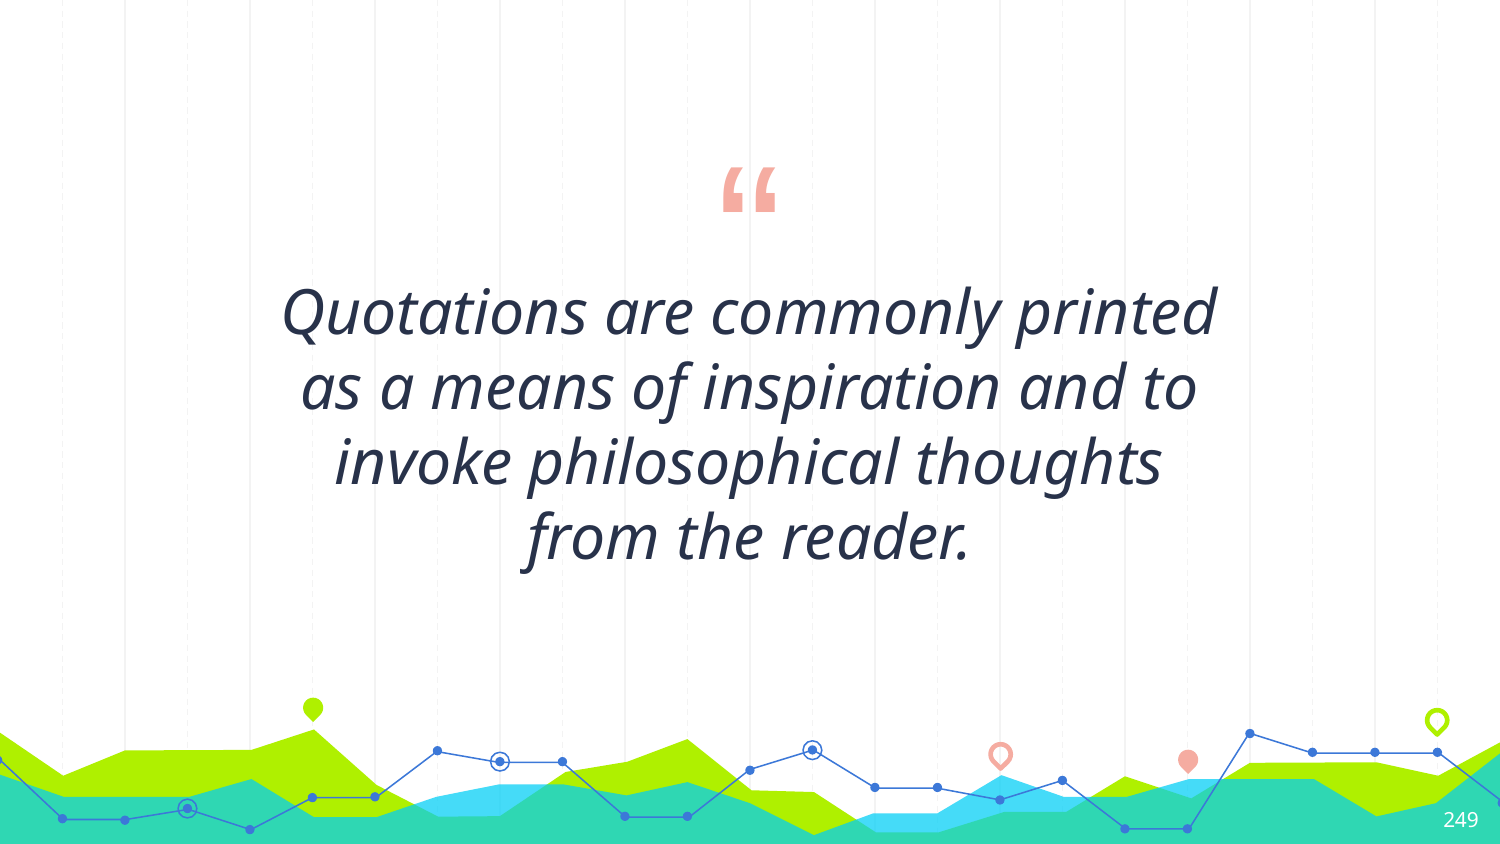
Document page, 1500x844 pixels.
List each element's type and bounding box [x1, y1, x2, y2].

list [249, 354, 1251, 490]
slide_number [1403, 791, 1494, 844]
